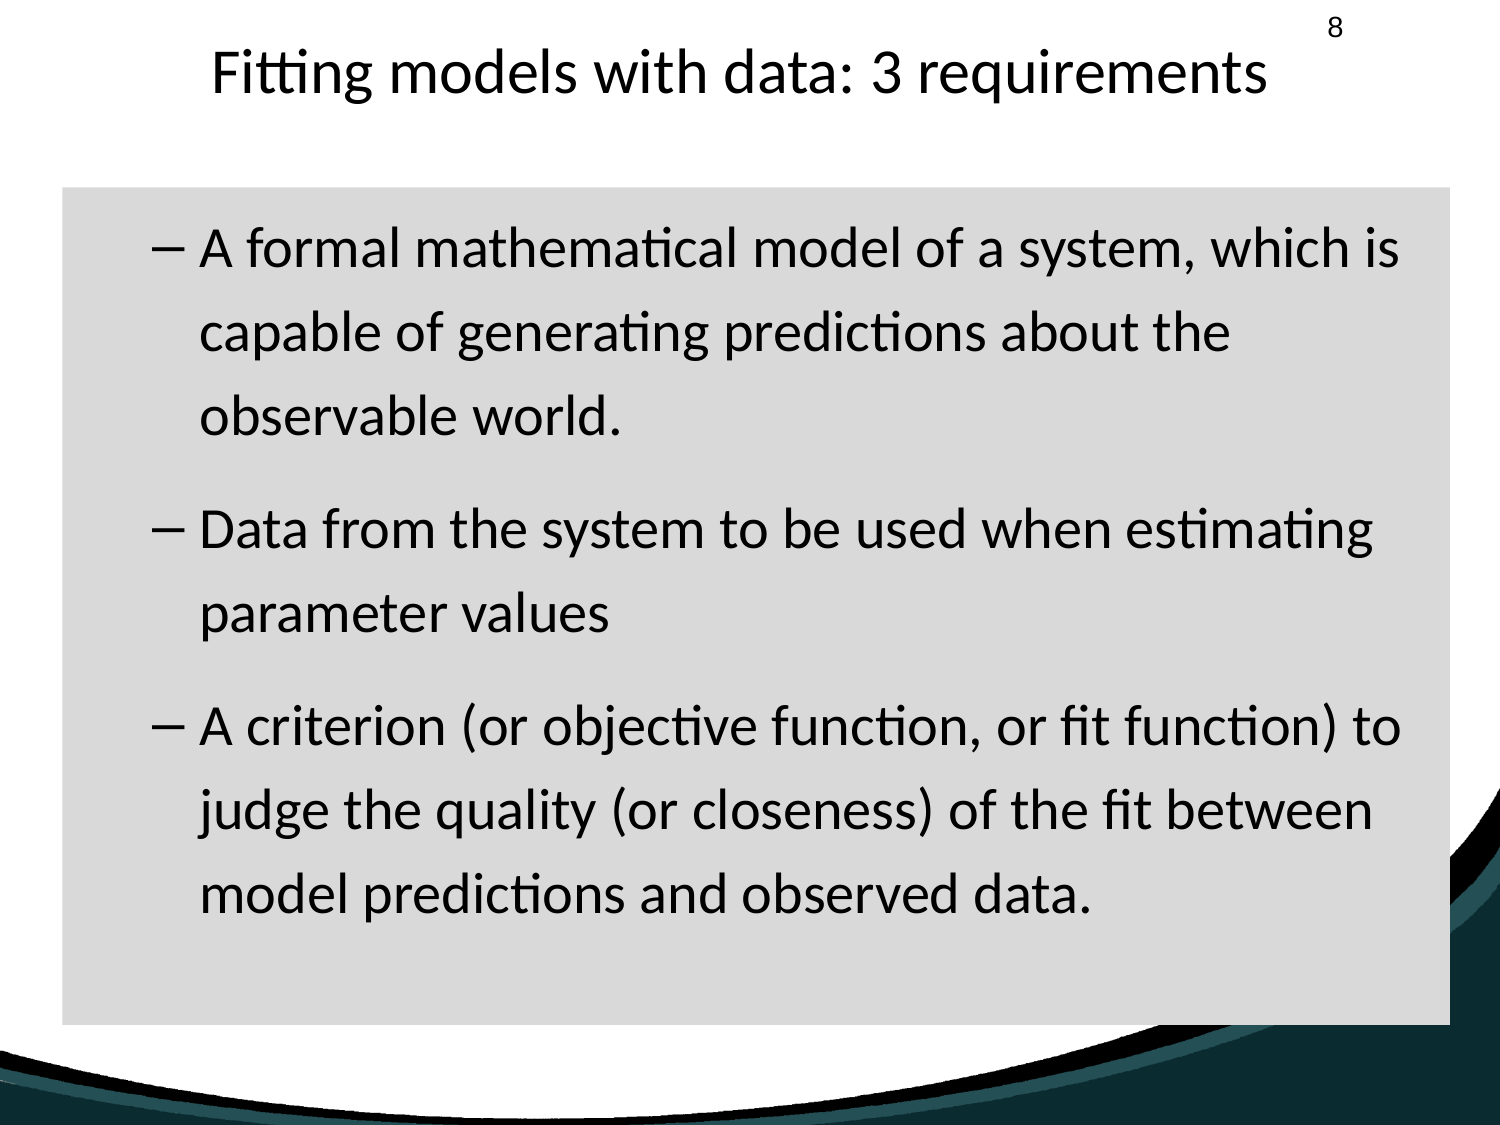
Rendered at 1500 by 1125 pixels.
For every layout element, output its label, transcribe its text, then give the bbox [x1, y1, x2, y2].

list A formal mathematical model of a system, which is capable of generating predictions about the observable world. Data from the system to be used when estimating parameter values A criterion (or objective function, or fit function) to judge the quality (or closeness) of the fit between model predictions and observed data. [62, 187, 1450, 1025]
title Fitting models with data: 3 requirements [66, 0, 1414, 137]
picture [0, 0, 1500, 1125]
